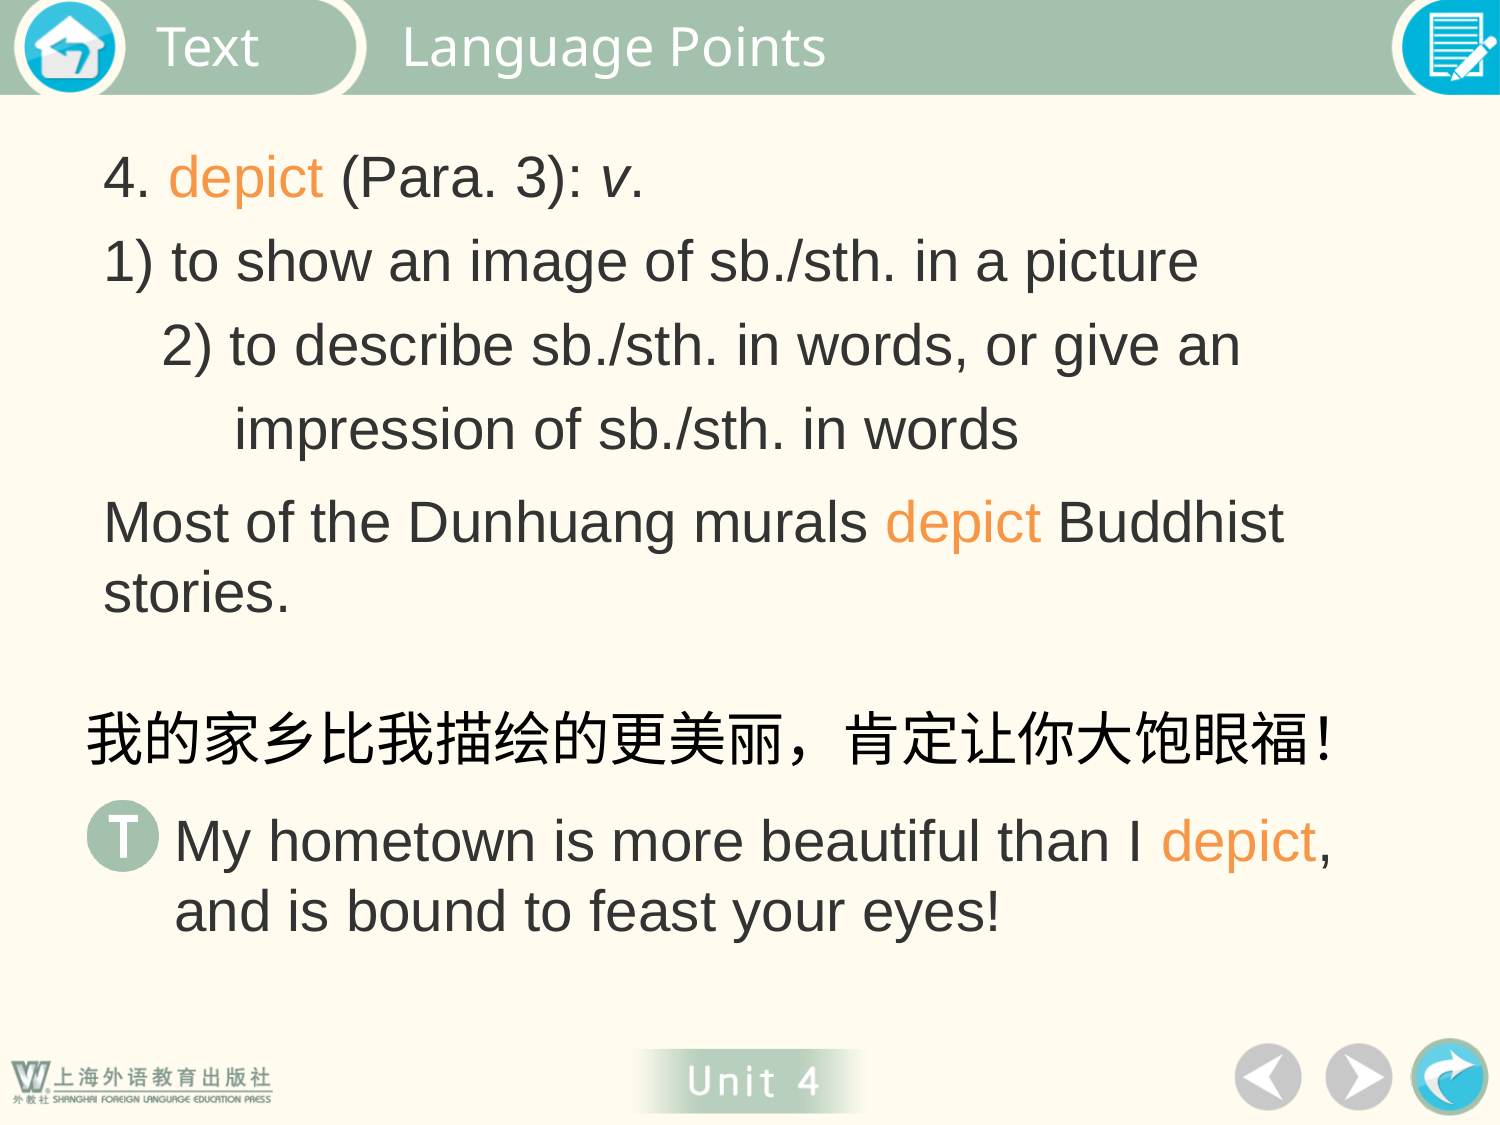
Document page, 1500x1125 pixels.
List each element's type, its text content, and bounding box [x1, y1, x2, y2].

text_box [0, 103, 1500, 1016]
text_box Language Points [386, 4, 1289, 85]
text_box [1404, 1017, 1500, 1125]
picture [84, 798, 160, 874]
picture [0, 0, 1500, 103]
picture [0, 1016, 1500, 1125]
